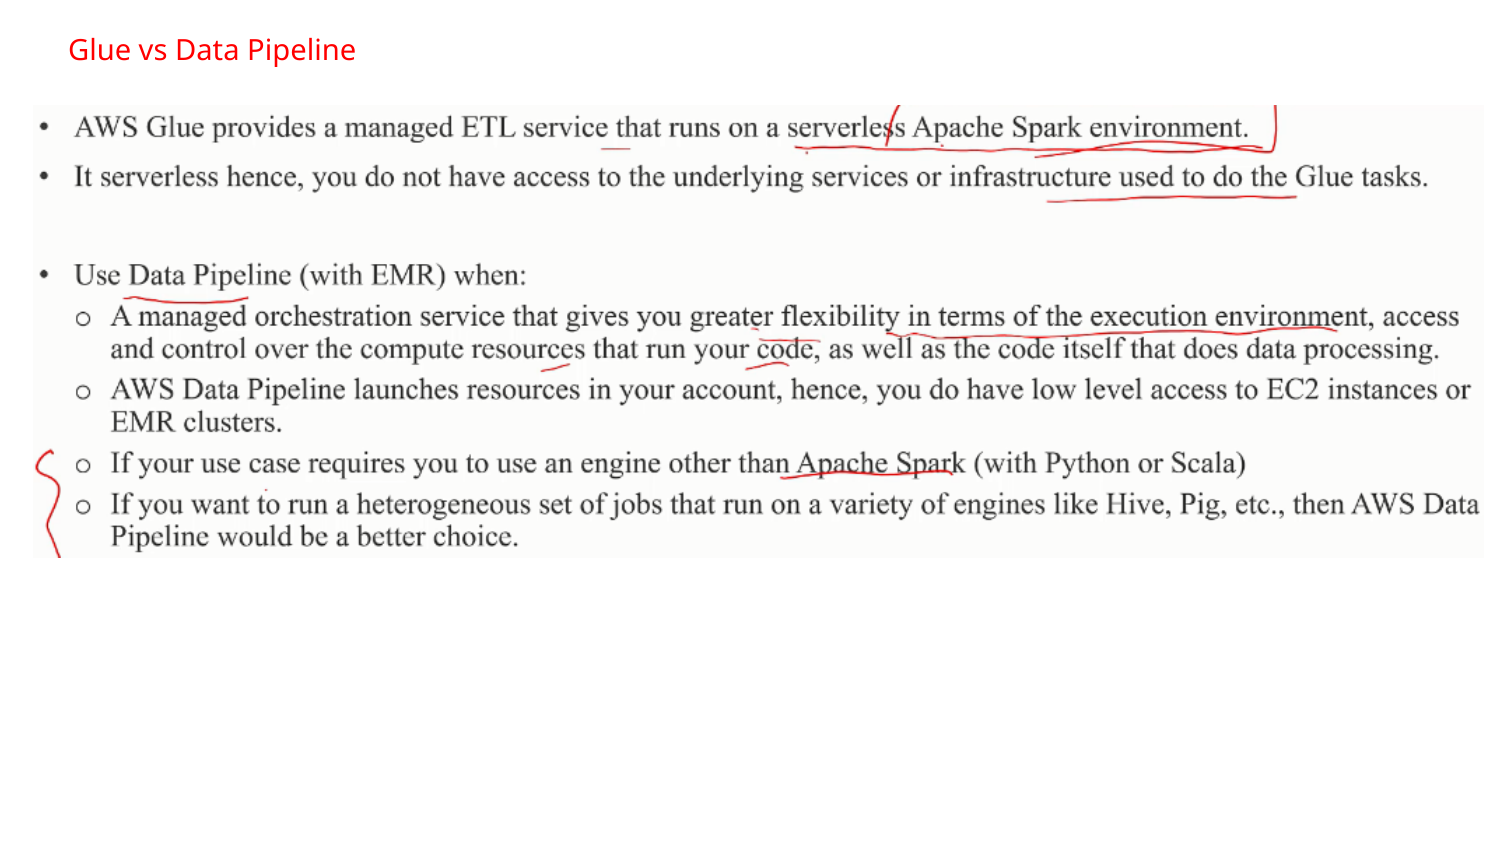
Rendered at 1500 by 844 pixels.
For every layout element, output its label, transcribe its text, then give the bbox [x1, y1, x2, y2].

title Glue vs Data Pipeline [51, 16, 1392, 103]
picture [33, 104, 1484, 559]
